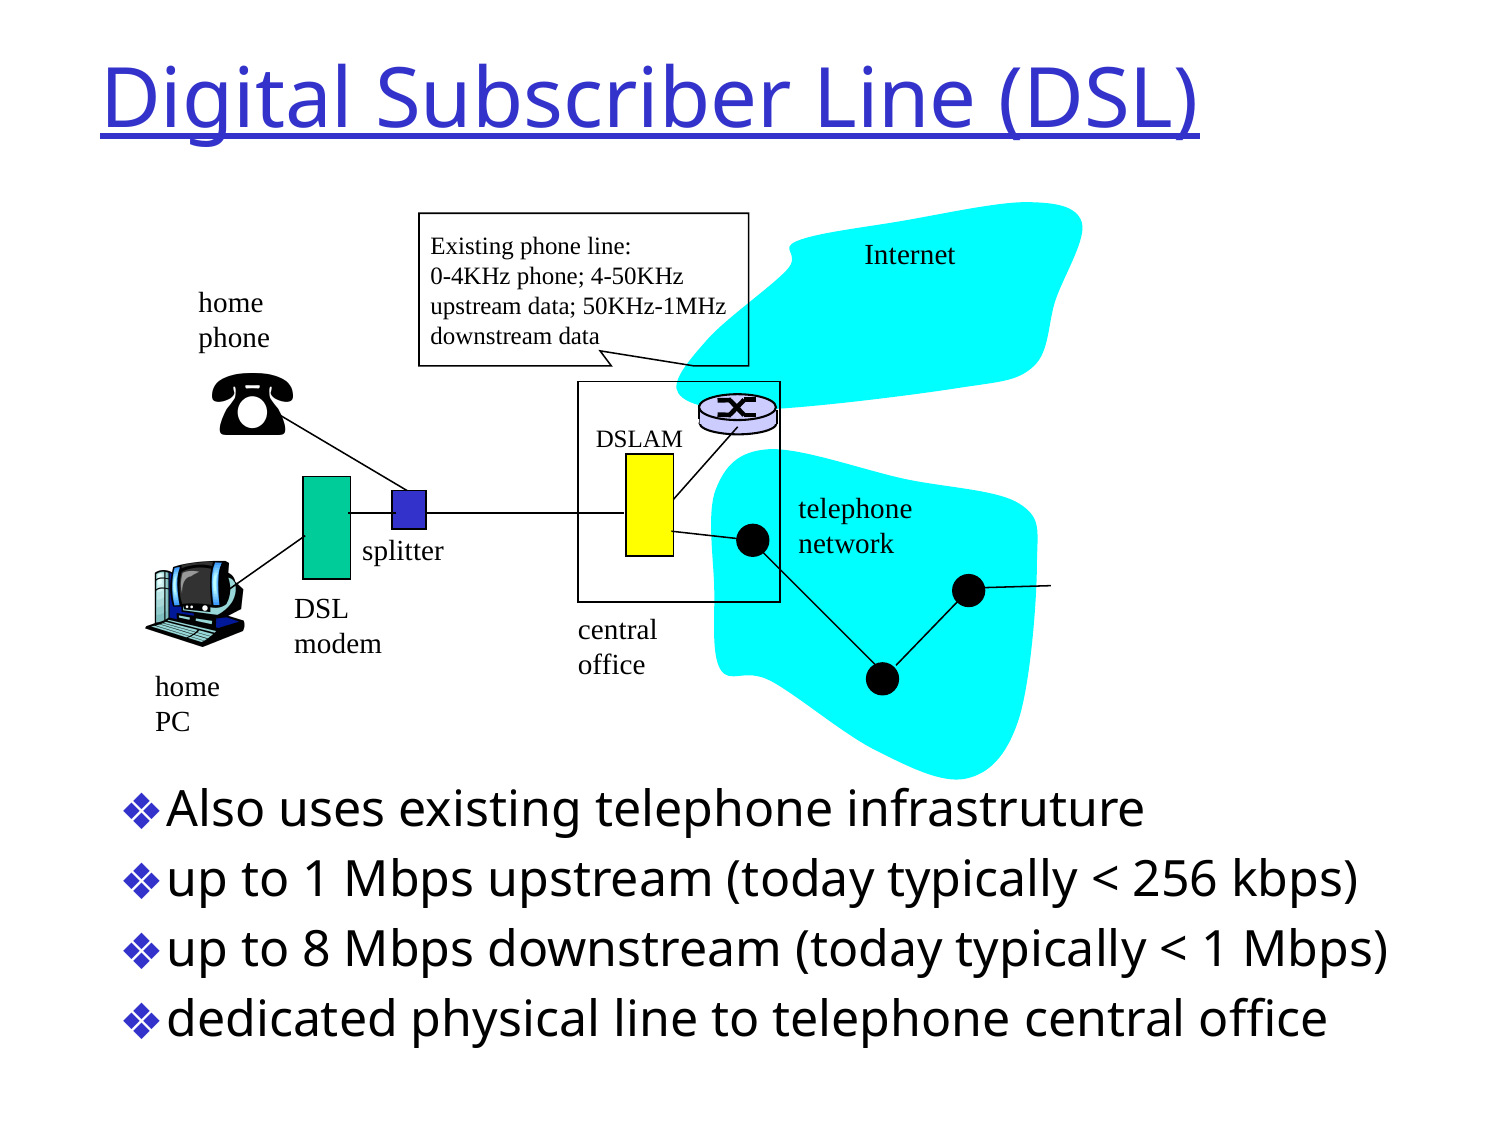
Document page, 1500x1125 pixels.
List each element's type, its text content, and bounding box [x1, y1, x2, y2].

text_box Also uses existing telephone infrastruture up to 1 Mbps upstream (today typically < 256 kbps) up to 8 Mbps downstream (today typically < 1 Mbps) dedicated physical line to telephone central office [29, 699, 1456, 1066]
title Digital Subscriber Line (DSL) [85, 0, 1361, 188]
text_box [139, 190, 1093, 784]
